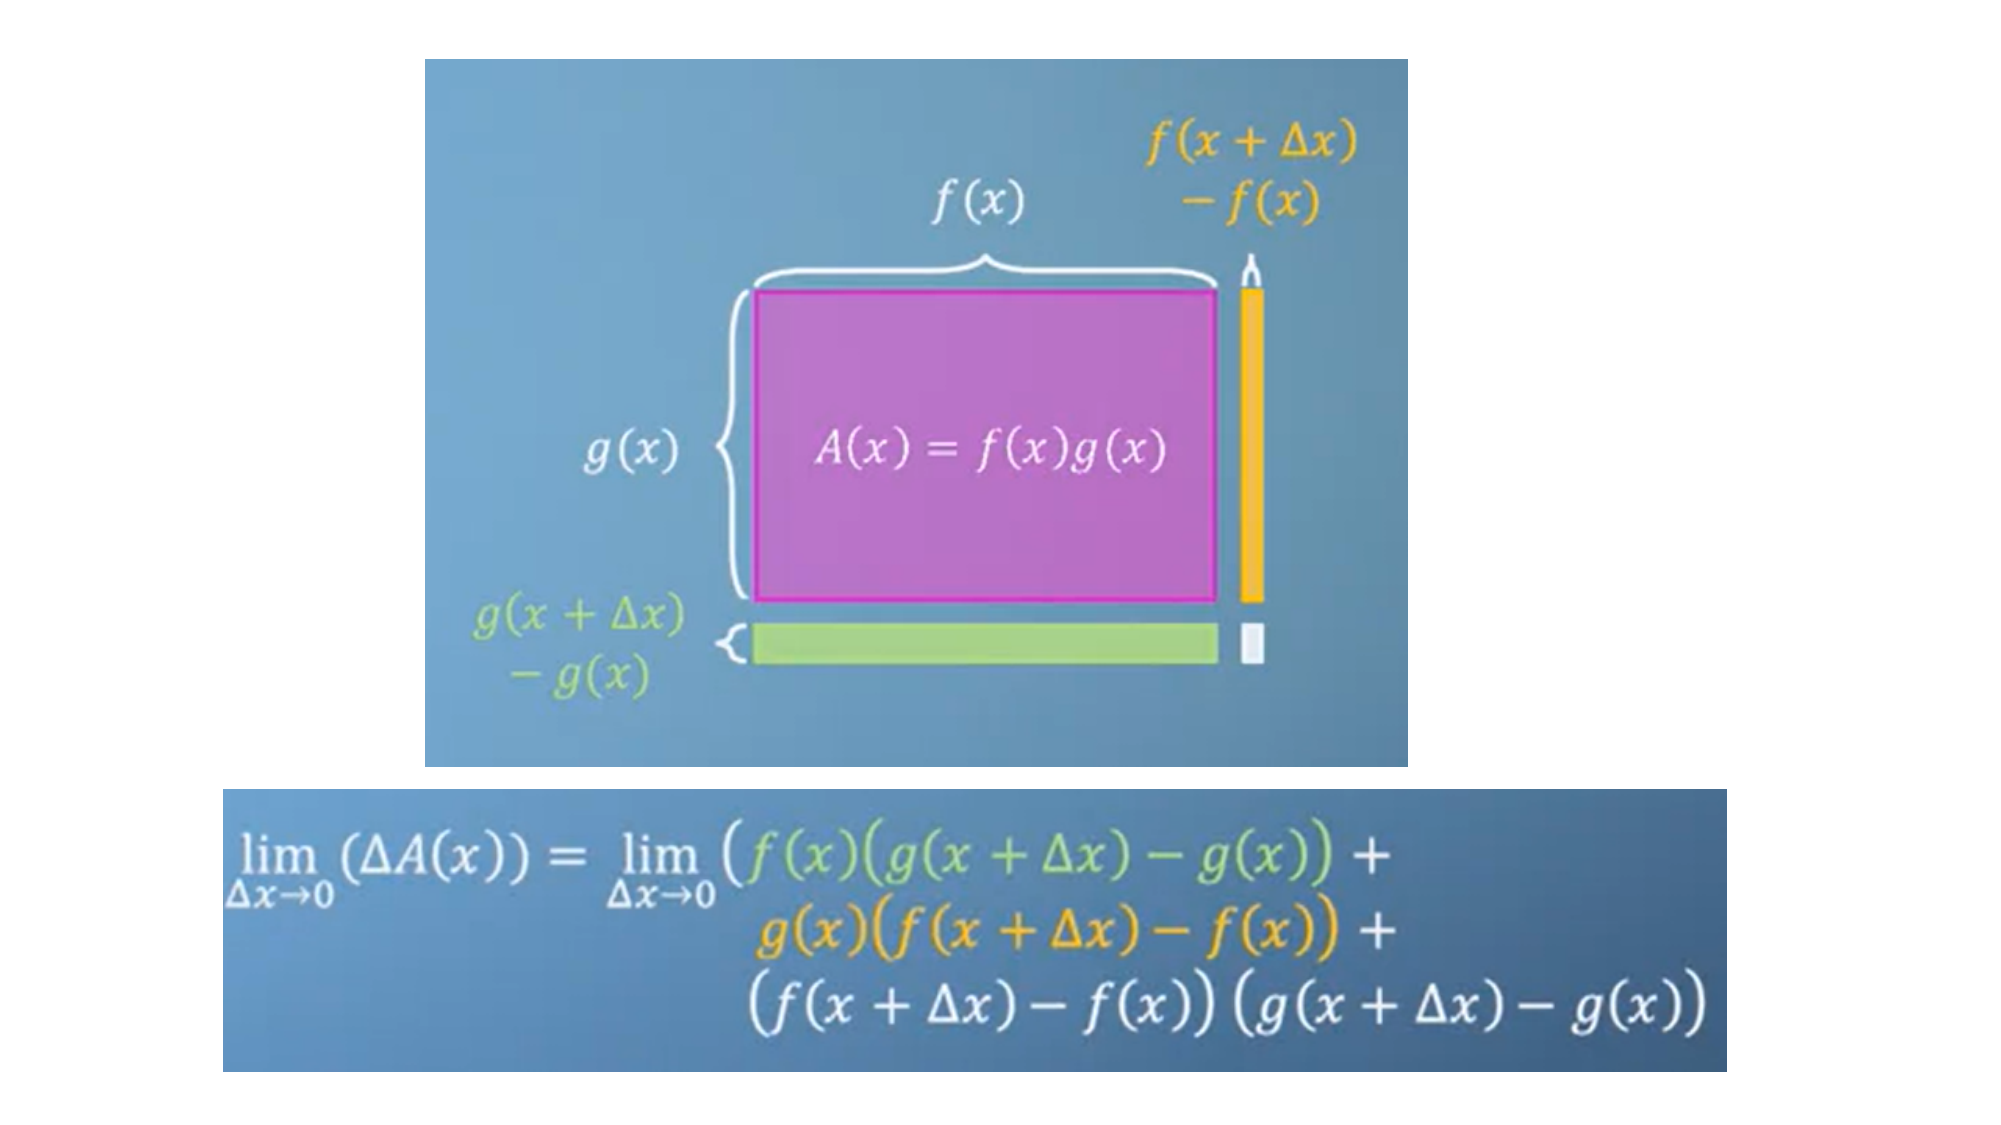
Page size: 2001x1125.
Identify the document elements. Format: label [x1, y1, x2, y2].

picture [222, 789, 1727, 1073]
picture [425, 59, 1408, 768]
